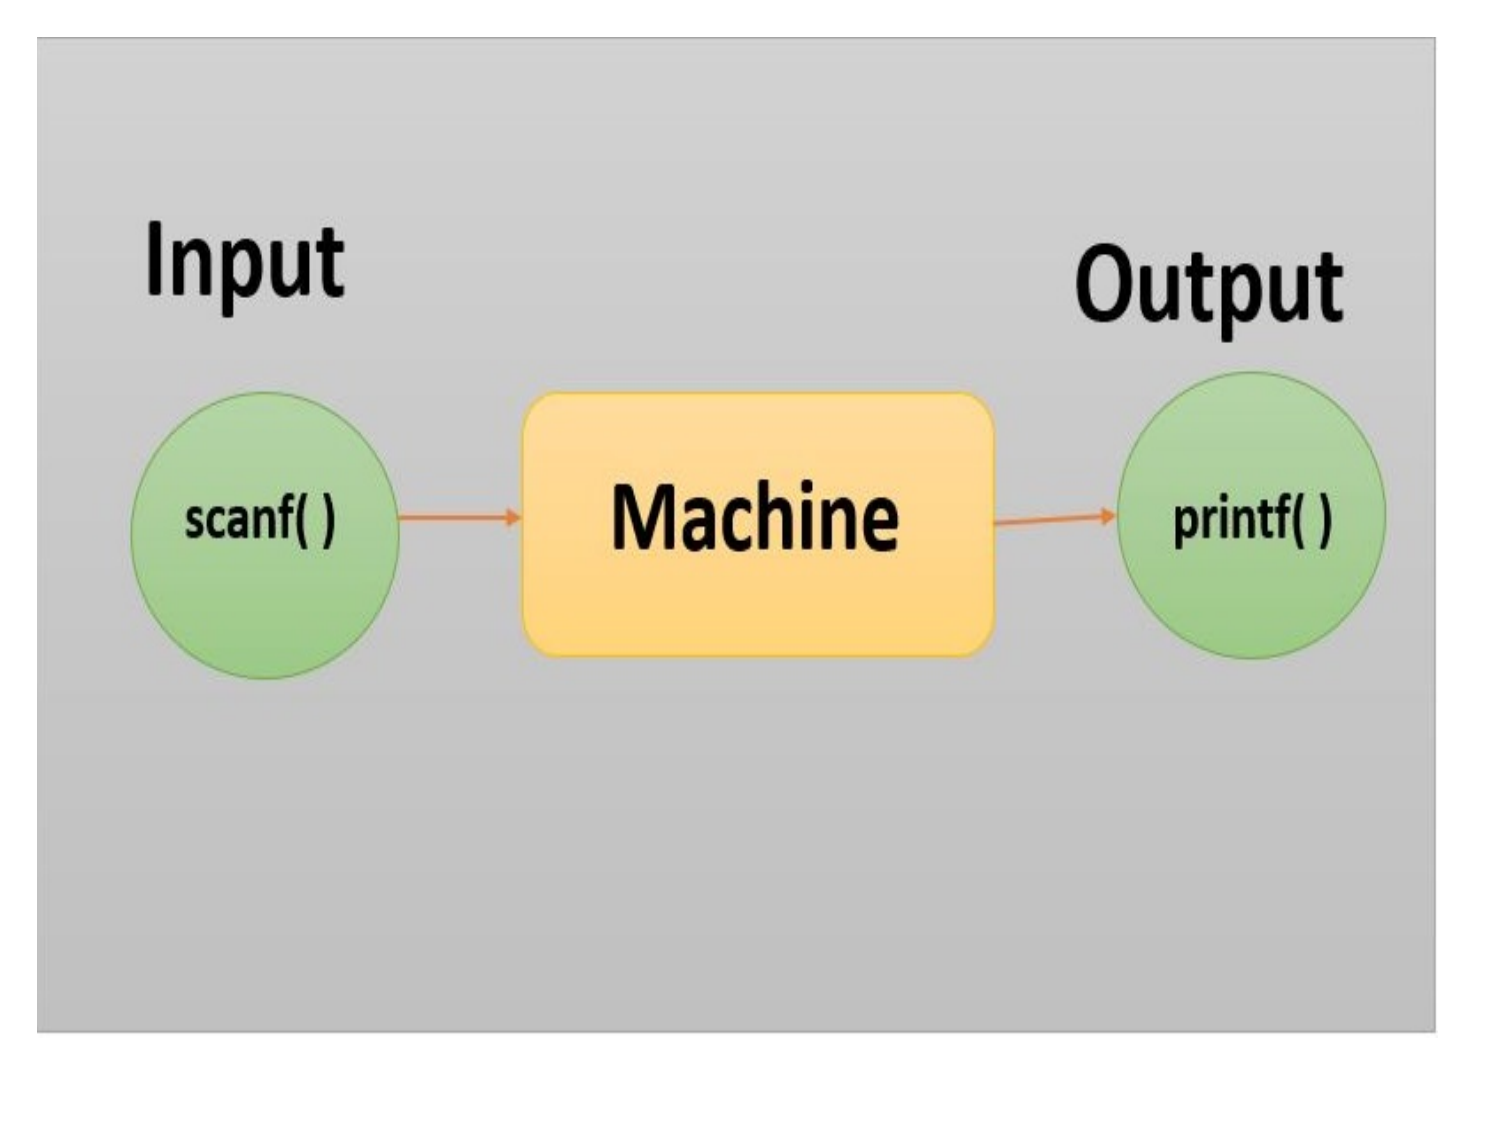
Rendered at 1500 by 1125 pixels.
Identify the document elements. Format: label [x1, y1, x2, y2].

picture [37, 37, 1438, 1038]
